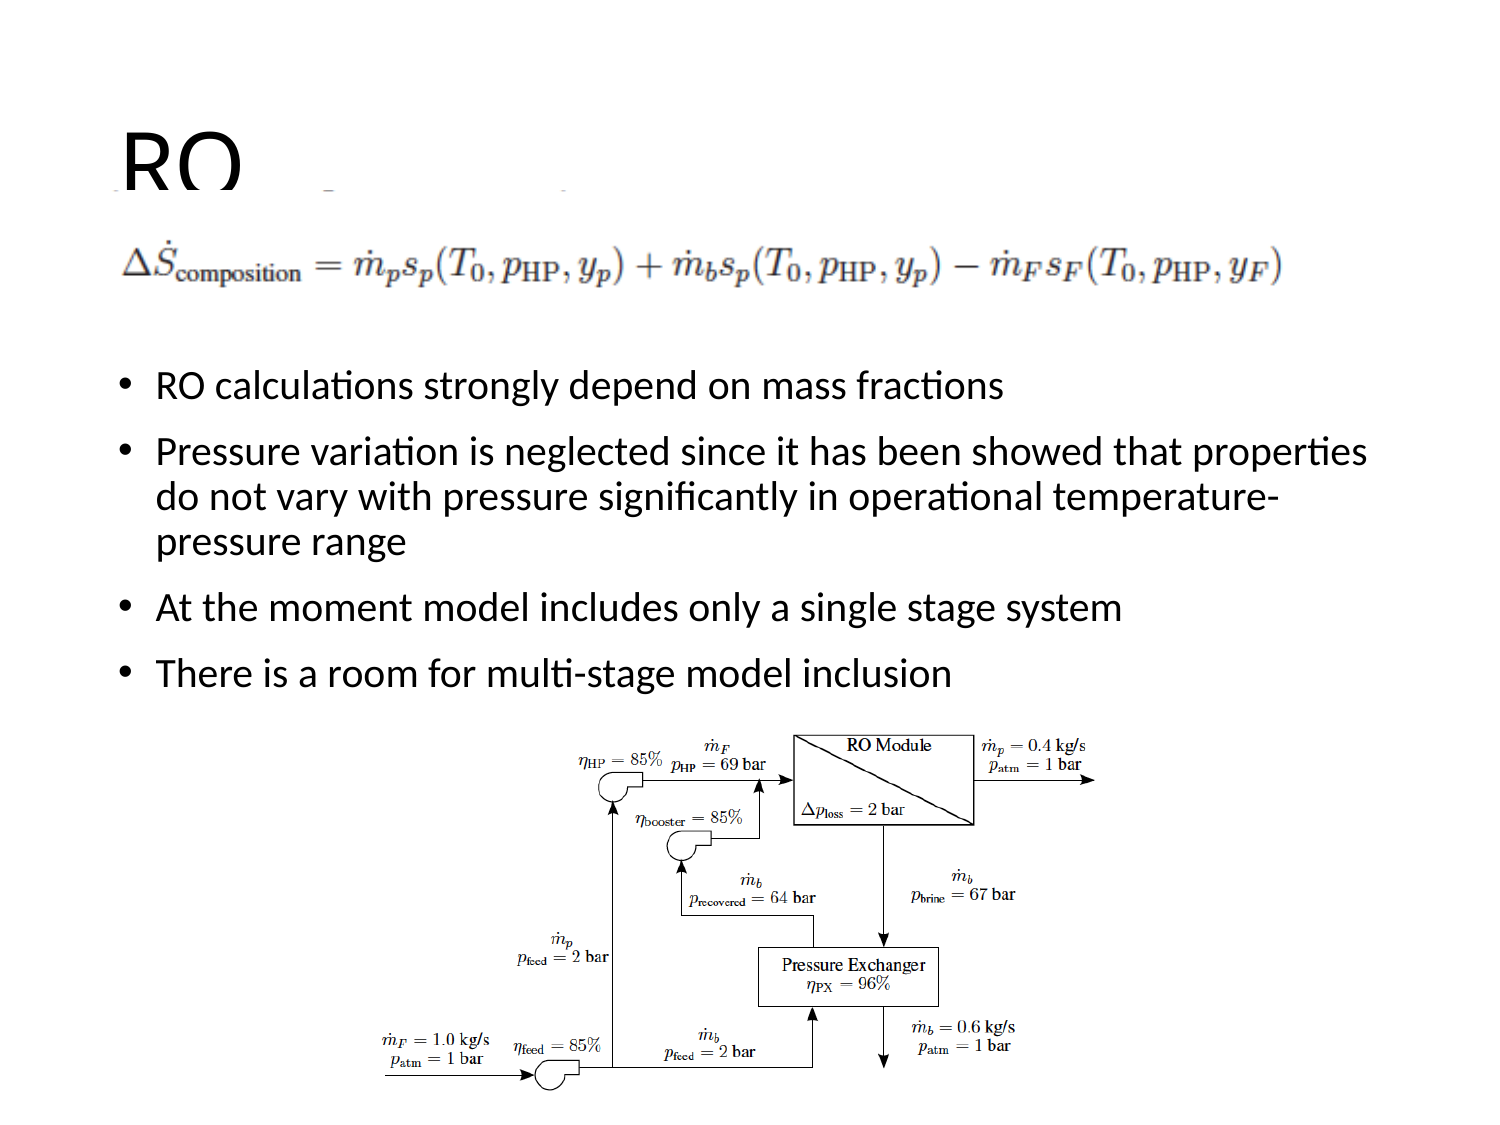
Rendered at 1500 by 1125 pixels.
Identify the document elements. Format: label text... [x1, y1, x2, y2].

list RO calculations strongly depend on mass fractions Pressure variation is neglected since it has been showed that properties do not vary with pressure significantly in operational temperature-pressure range At the moment model includes only a single stage system There is a room for multi-stage model inclusion [103, 355, 1397, 1014]
title RO [103, 59, 1397, 278]
picture [73, 190, 1368, 315]
picture [311, 724, 1131, 1092]
